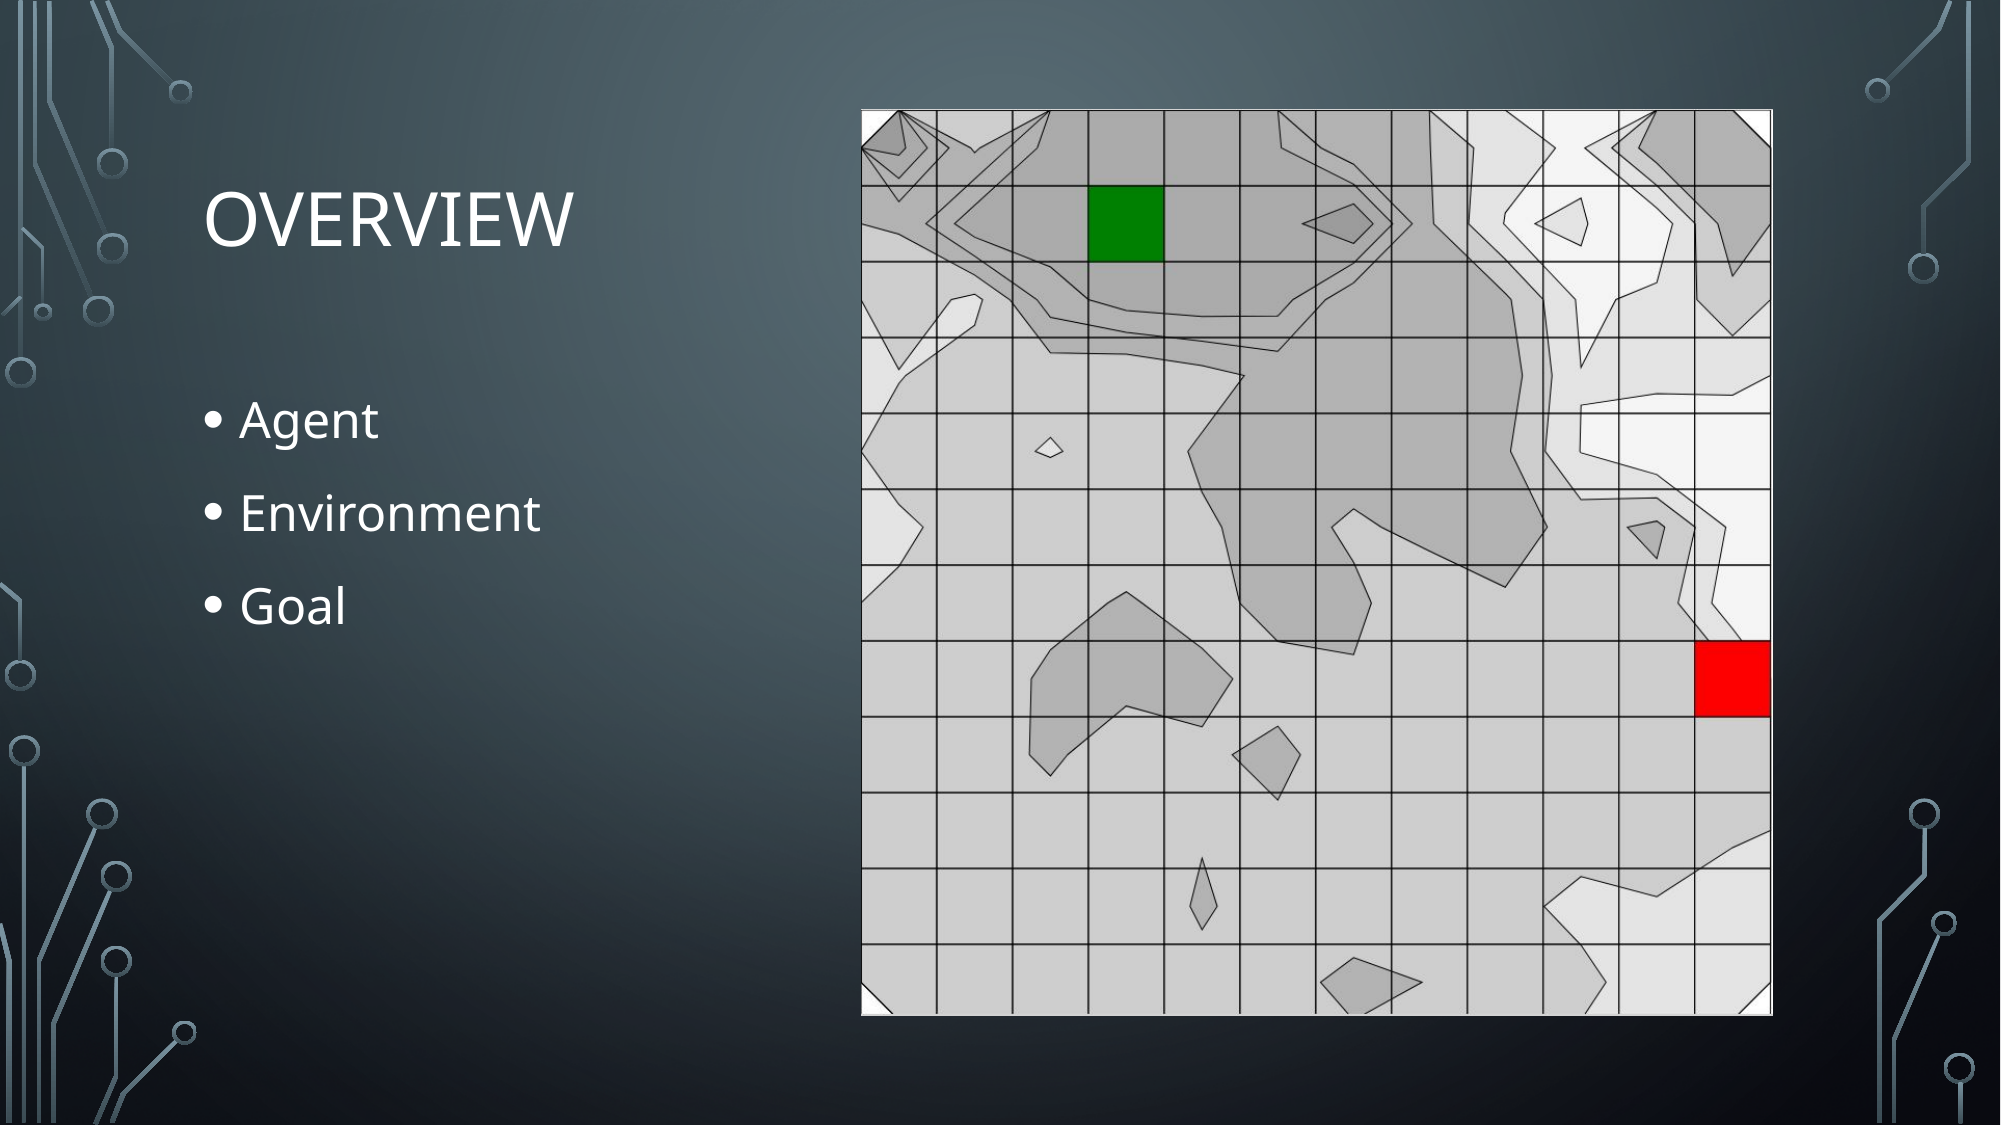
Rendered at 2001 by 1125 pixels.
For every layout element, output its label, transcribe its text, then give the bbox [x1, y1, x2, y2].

list Agent Environment Goal [187, 369, 841, 950]
picture [860, 109, 1773, 1016]
title Overview [187, 101, 1813, 344]
